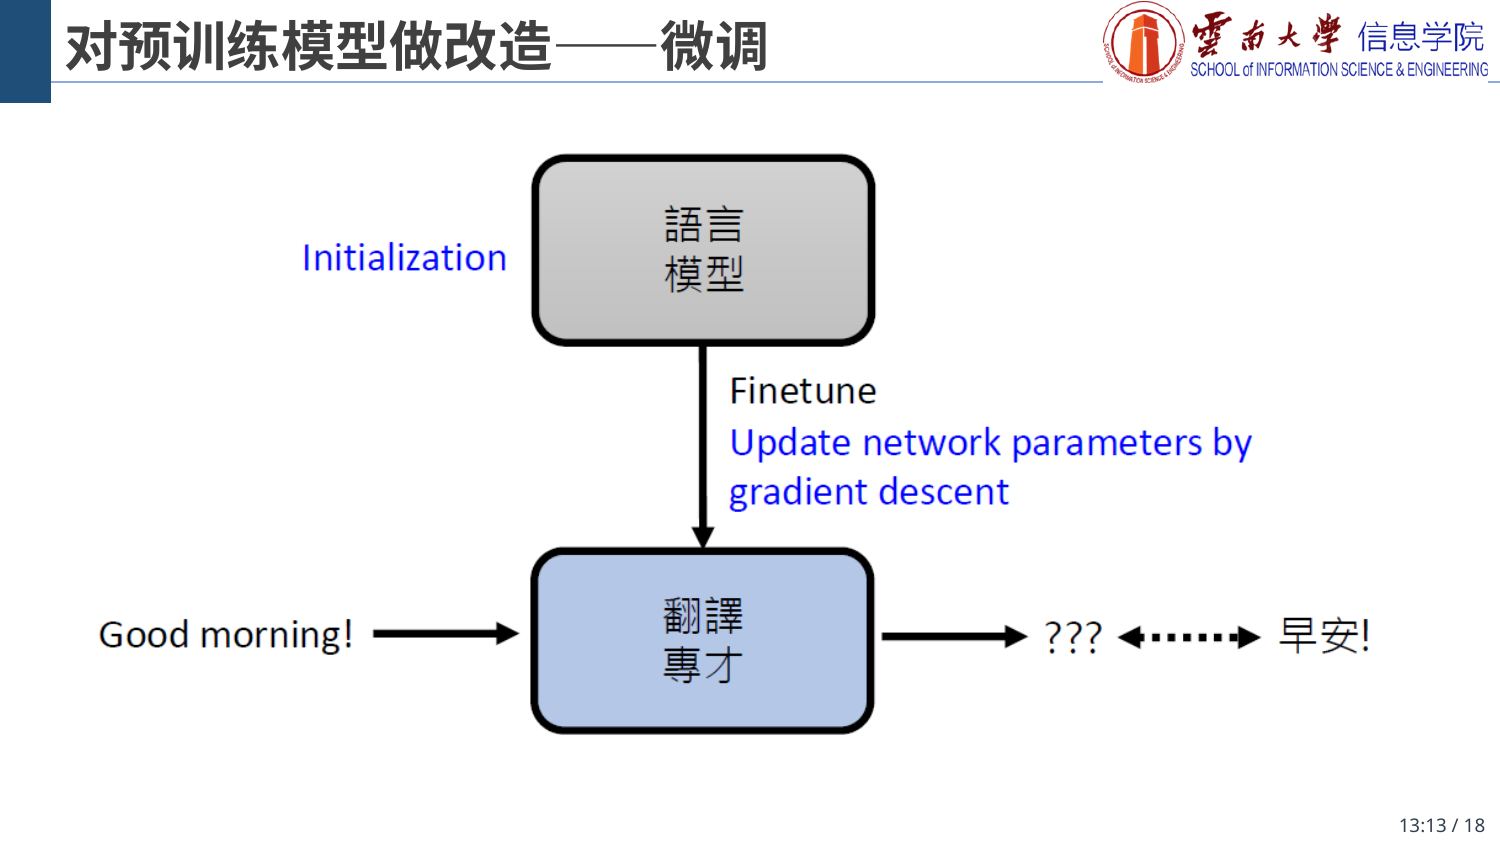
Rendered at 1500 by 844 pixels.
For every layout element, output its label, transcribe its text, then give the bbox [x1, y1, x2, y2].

title 对预训练模型做改造——微调 [49, 10, 886, 85]
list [49, 130, 1449, 751]
picture [1103, 1, 1488, 83]
